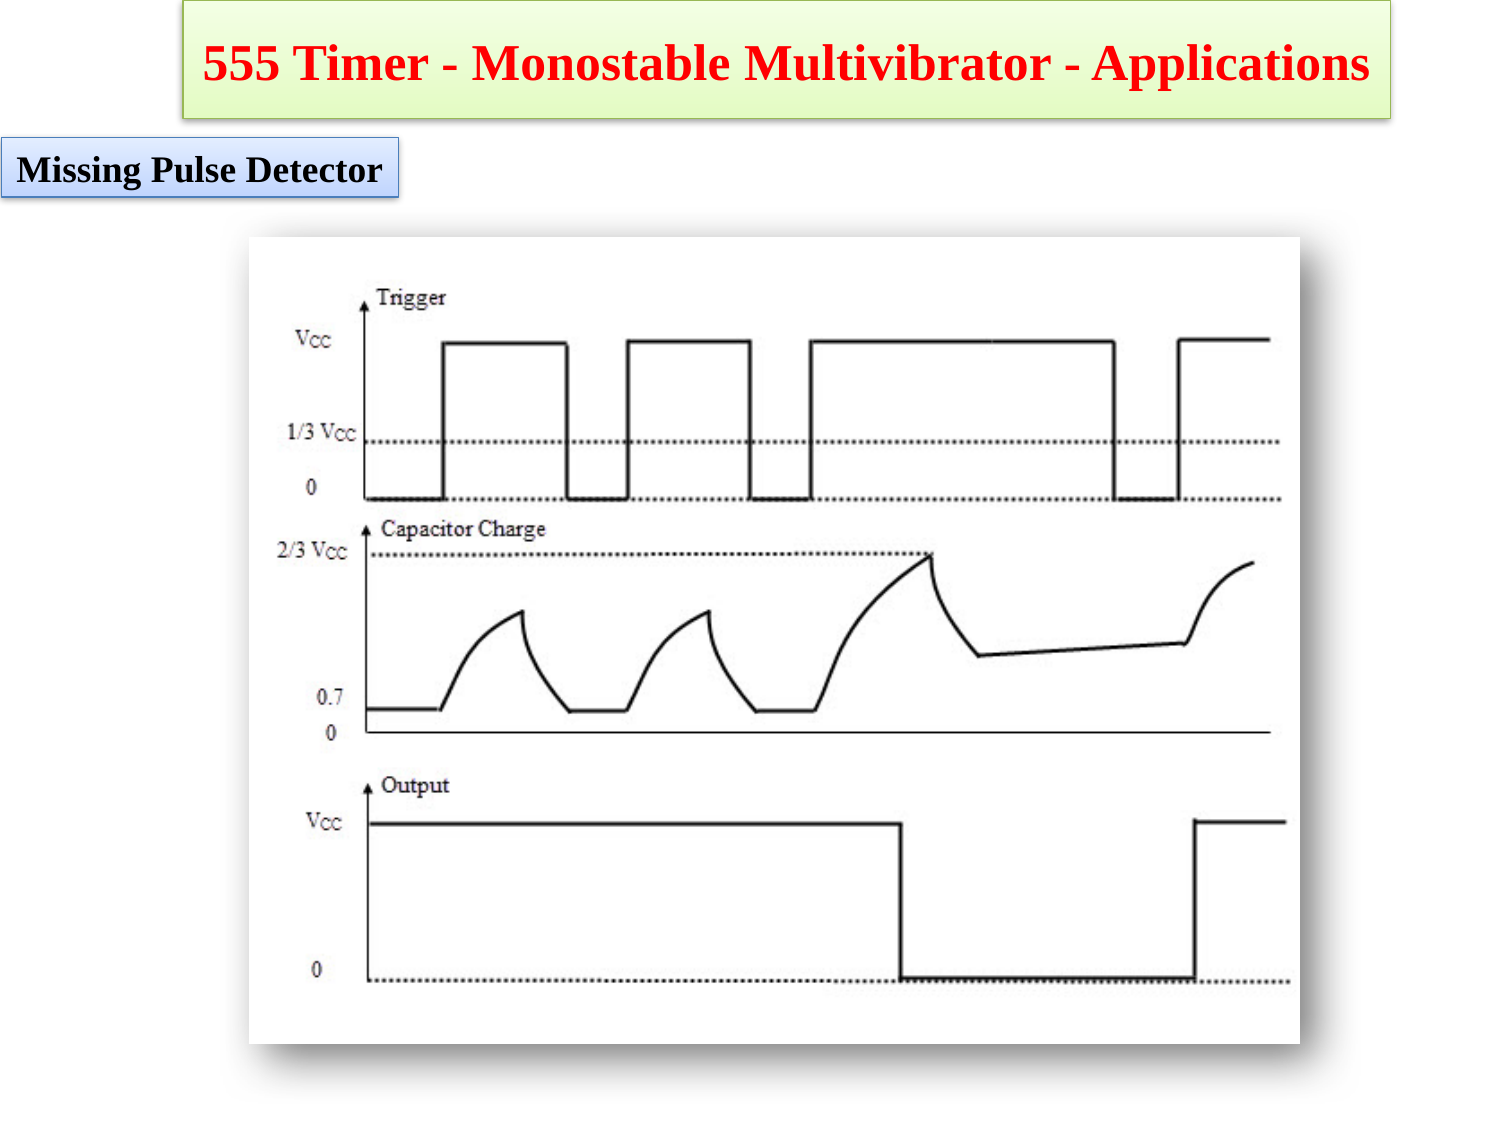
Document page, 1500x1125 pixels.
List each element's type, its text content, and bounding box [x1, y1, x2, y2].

picture [249, 237, 1301, 1045]
text_box 555 Timer - Monostable Multivibrator - Applications [182, 0, 1391, 119]
text_box Missing Pulse Detector [1, 137, 399, 198]
